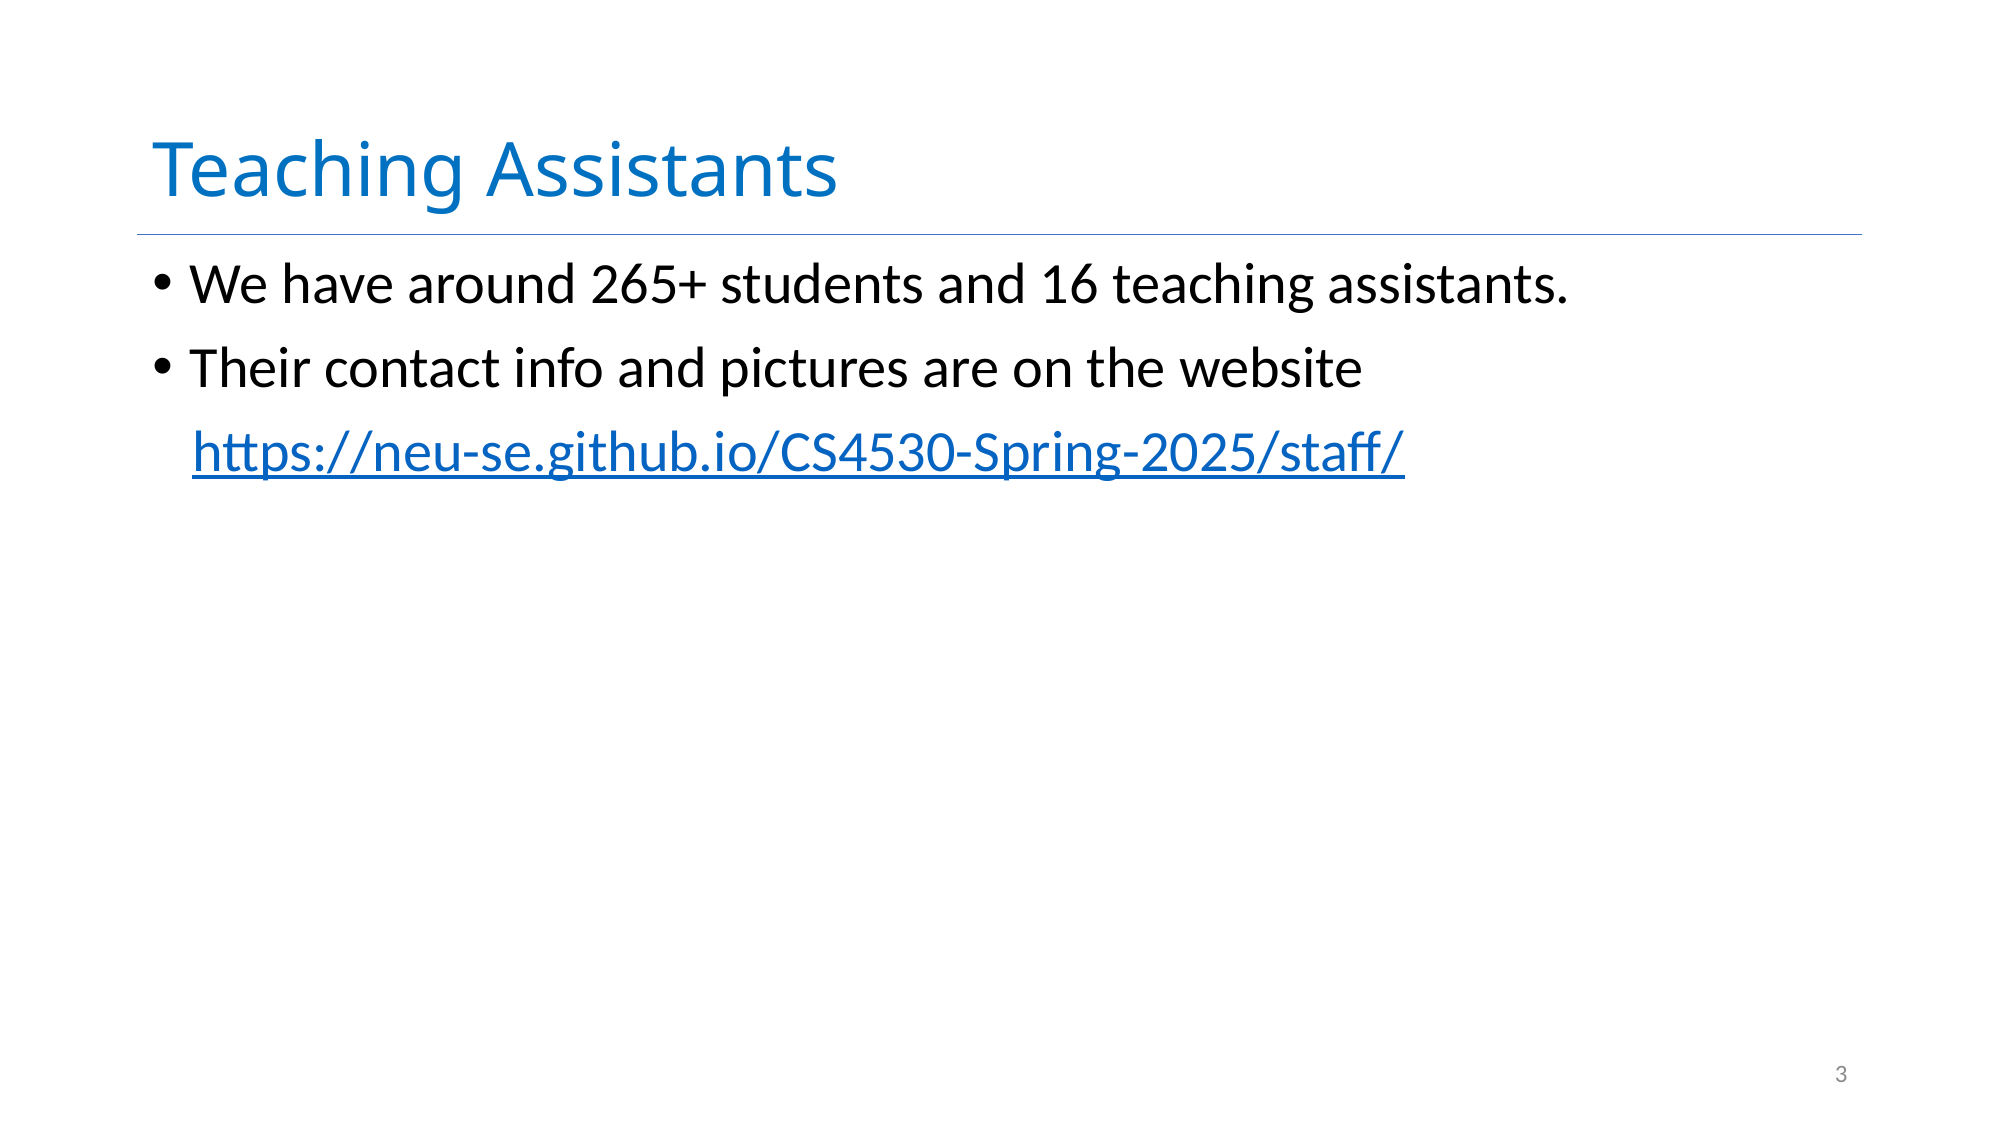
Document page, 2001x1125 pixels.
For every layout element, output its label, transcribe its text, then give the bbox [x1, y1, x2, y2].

list We have around 265+ students and 16 teaching assistants. Their contact info and pictures are on the website https://neu-se.github.io/CS4530-Spring-2025/staff/ [137, 246, 1757, 960]
slide_number 3 [1412, 1042, 1863, 1103]
title Teaching Assistants [137, 3, 1863, 221]
